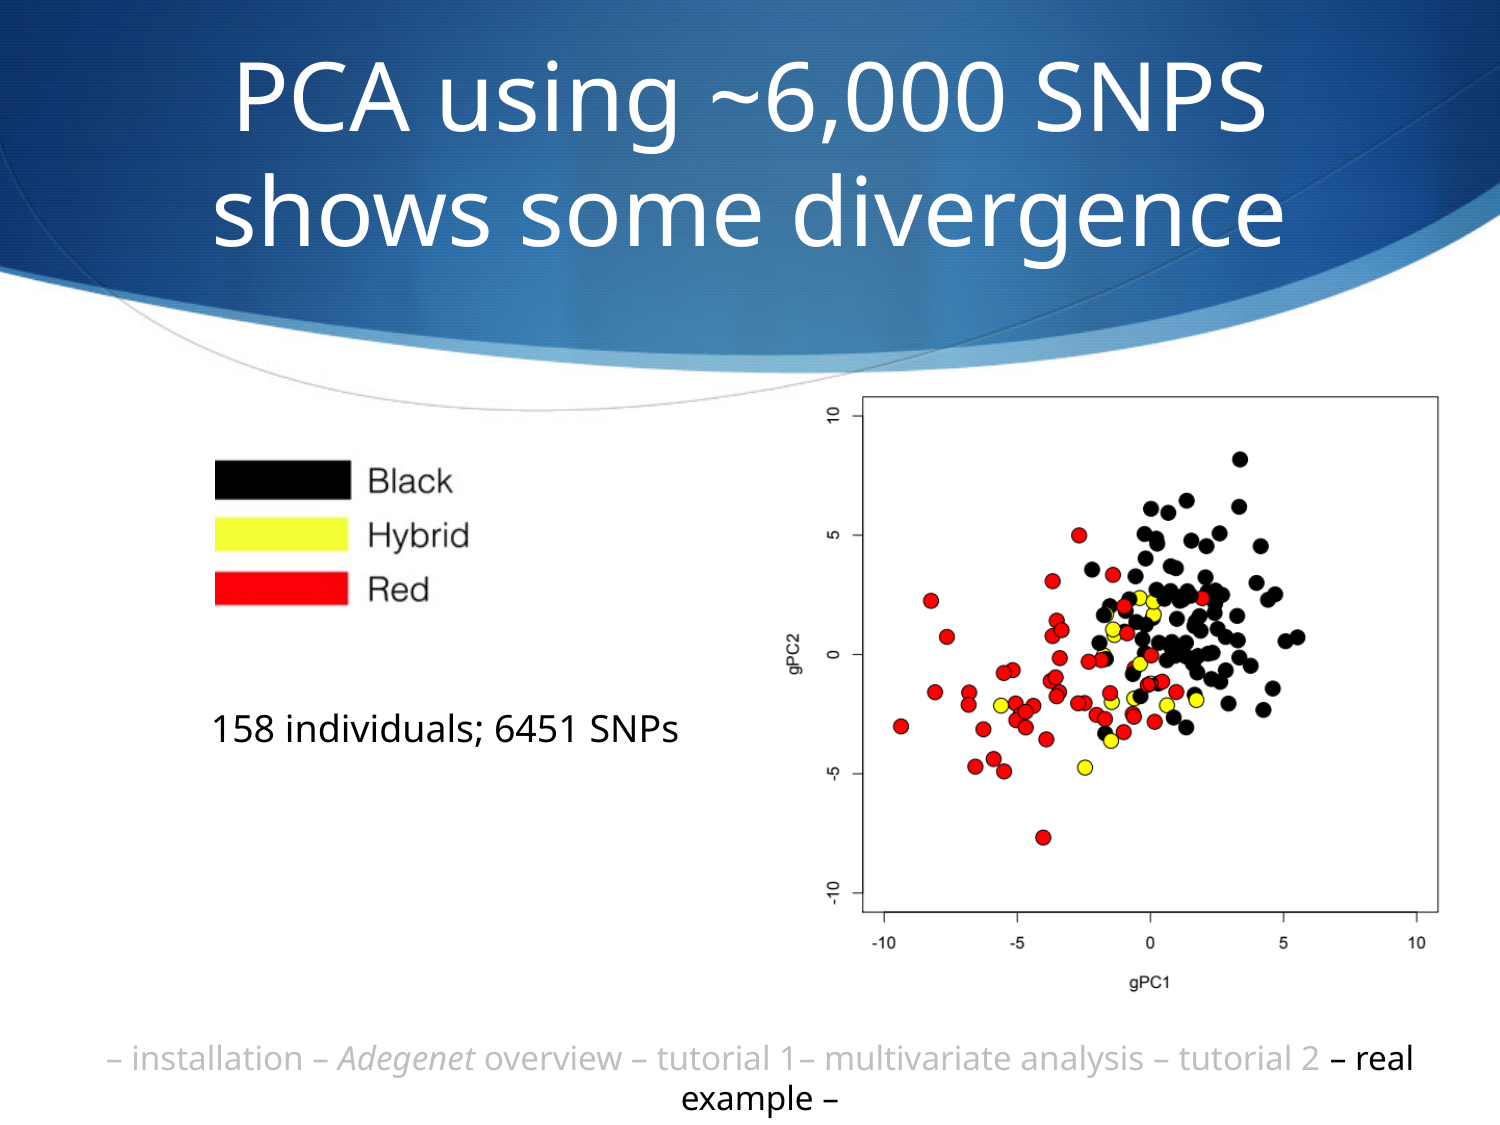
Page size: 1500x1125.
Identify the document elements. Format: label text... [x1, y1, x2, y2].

text_box – installation – Adegenet overview – tutorial 1– multivariate analysis – tutorial 2 – real example – [20, 1029, 1500, 1108]
title PCA using ~6,000 SNPS shows some divergence [75, 56, 1425, 245]
text_box 158 individuals; 6451 SNPs [196, 697, 749, 757]
picture [0, 0, 1500, 1125]
